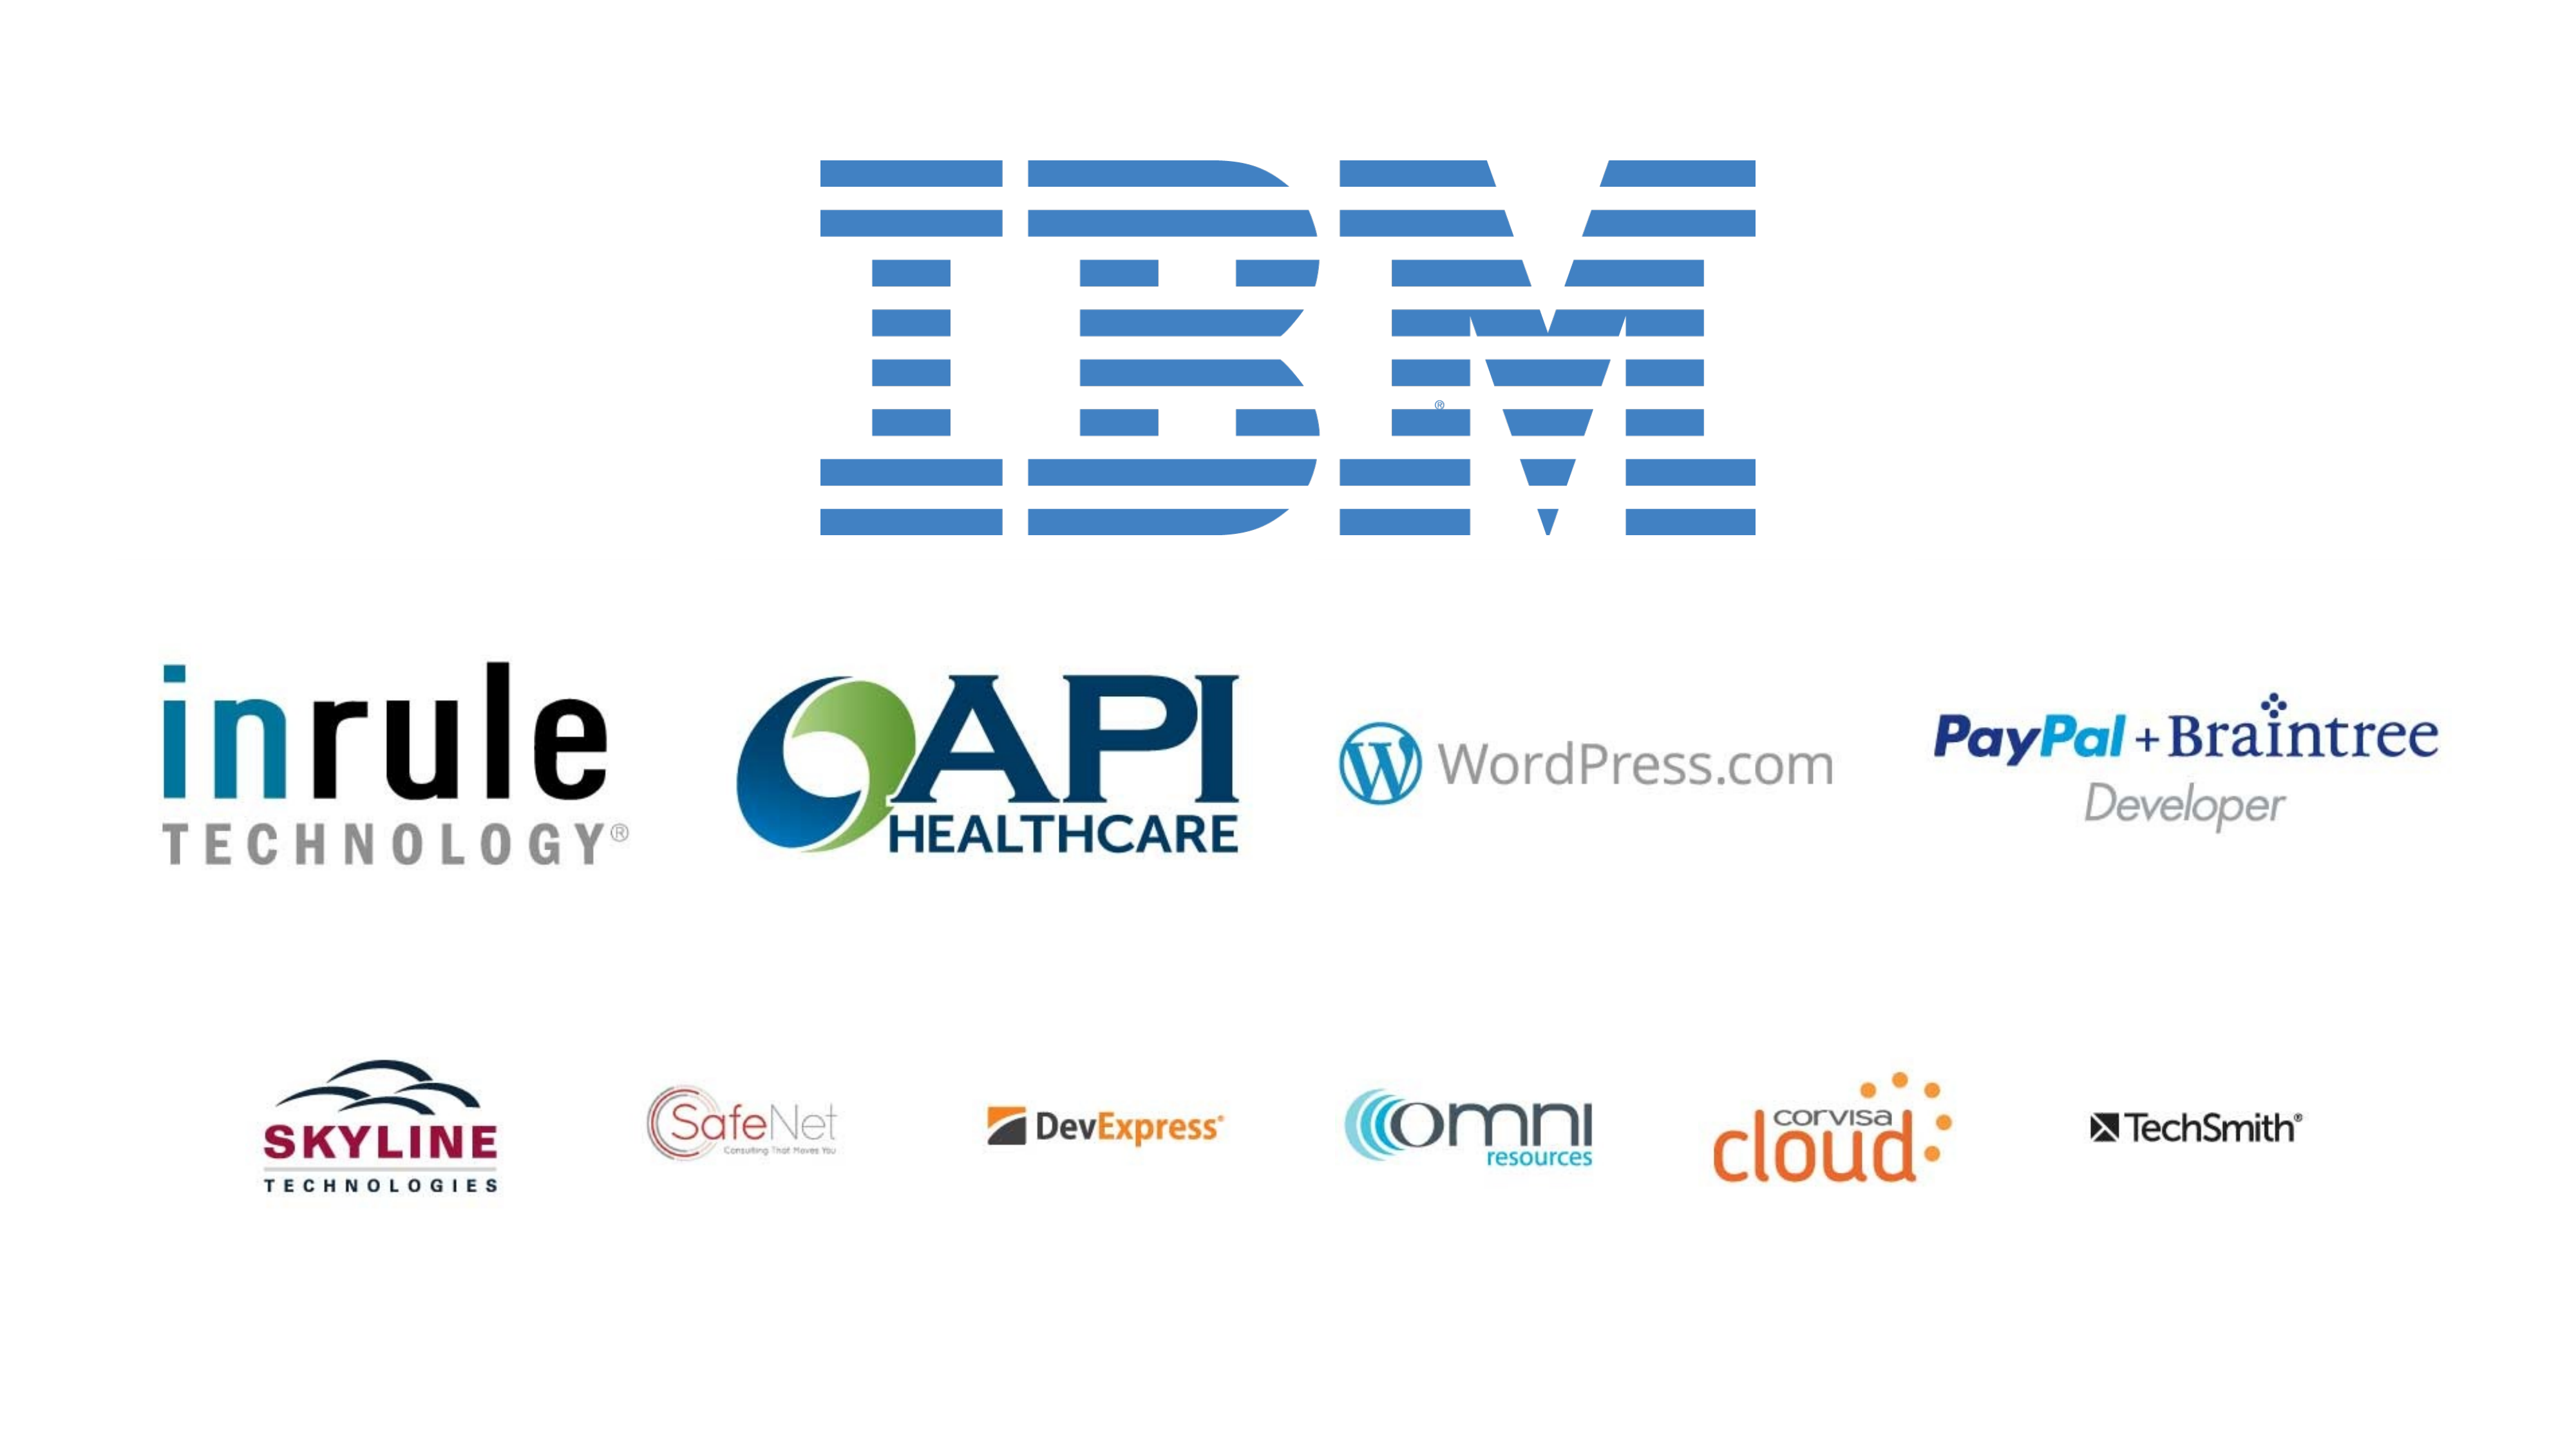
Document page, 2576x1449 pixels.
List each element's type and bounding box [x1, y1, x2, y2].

picture [972, 993, 1241, 1262]
picture [115, 558, 661, 970]
picture [1315, 558, 1861, 970]
picture [820, 160, 1756, 536]
picture [2061, 993, 2331, 1262]
picture [715, 558, 1261, 970]
picture [1915, 558, 2461, 970]
picture [245, 993, 515, 1262]
picture [1335, 993, 1604, 1262]
picture [1698, 993, 1967, 1262]
picture [609, 993, 878, 1262]
